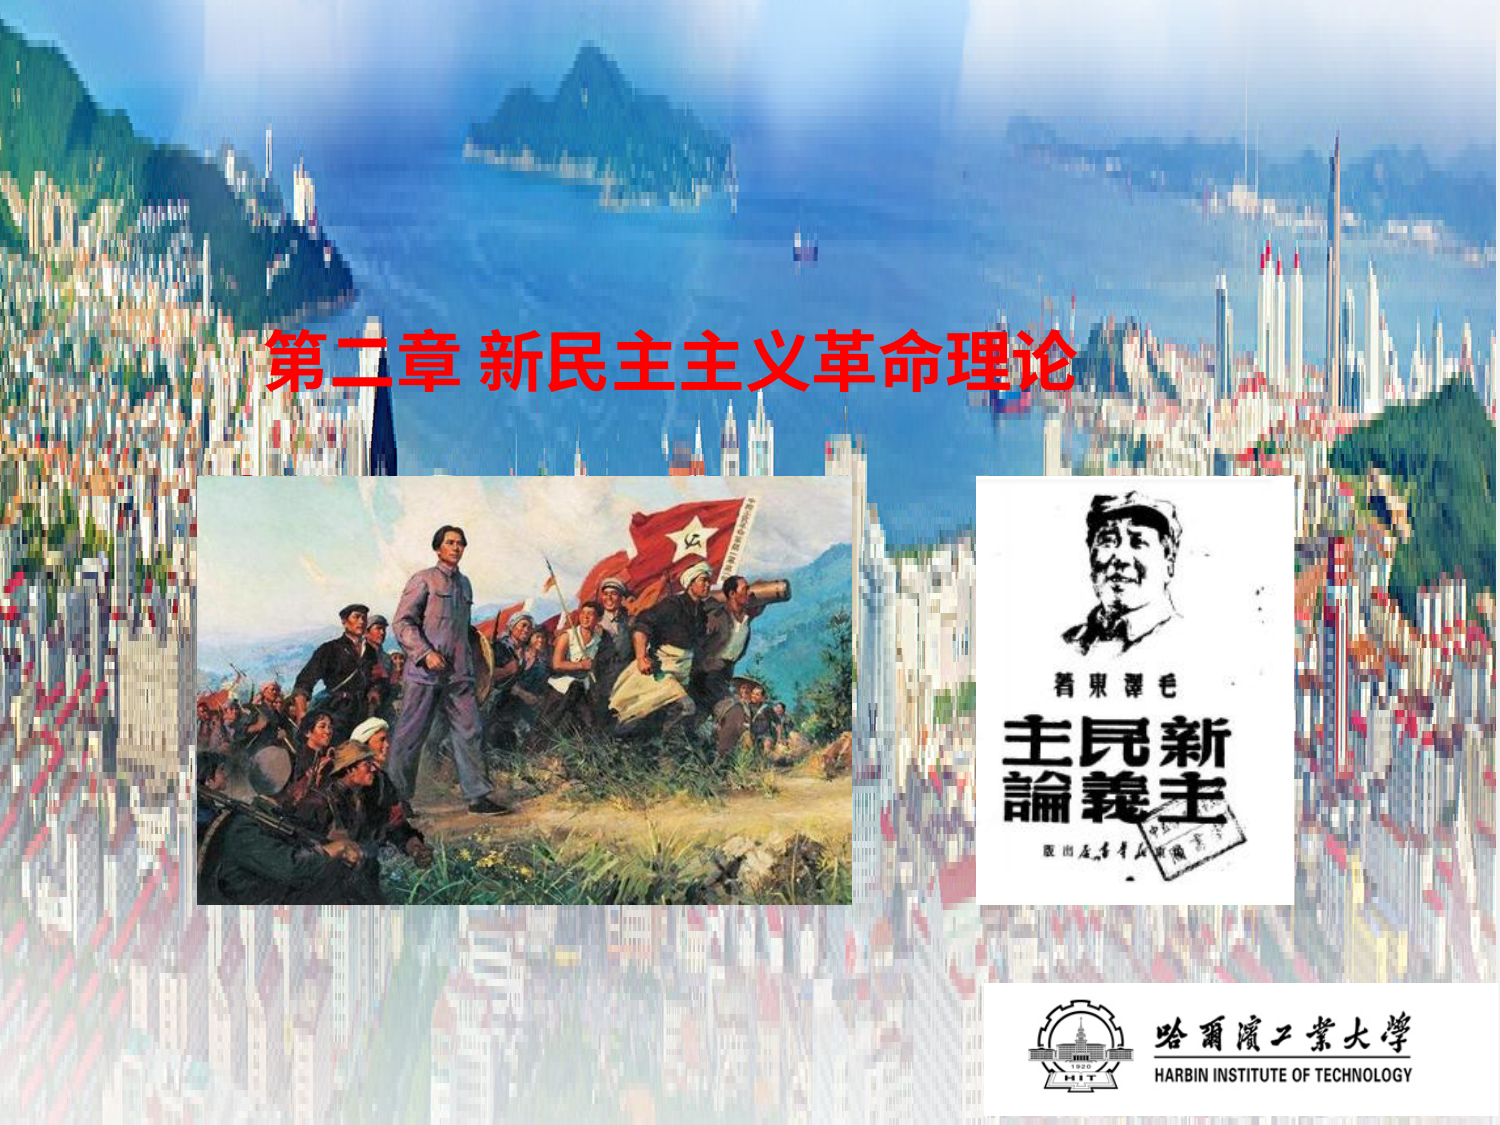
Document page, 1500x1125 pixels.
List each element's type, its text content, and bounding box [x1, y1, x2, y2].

picture [0, 0, 1500, 1125]
title 第二章 新民主主义革命理论 [247, 296, 1213, 408]
